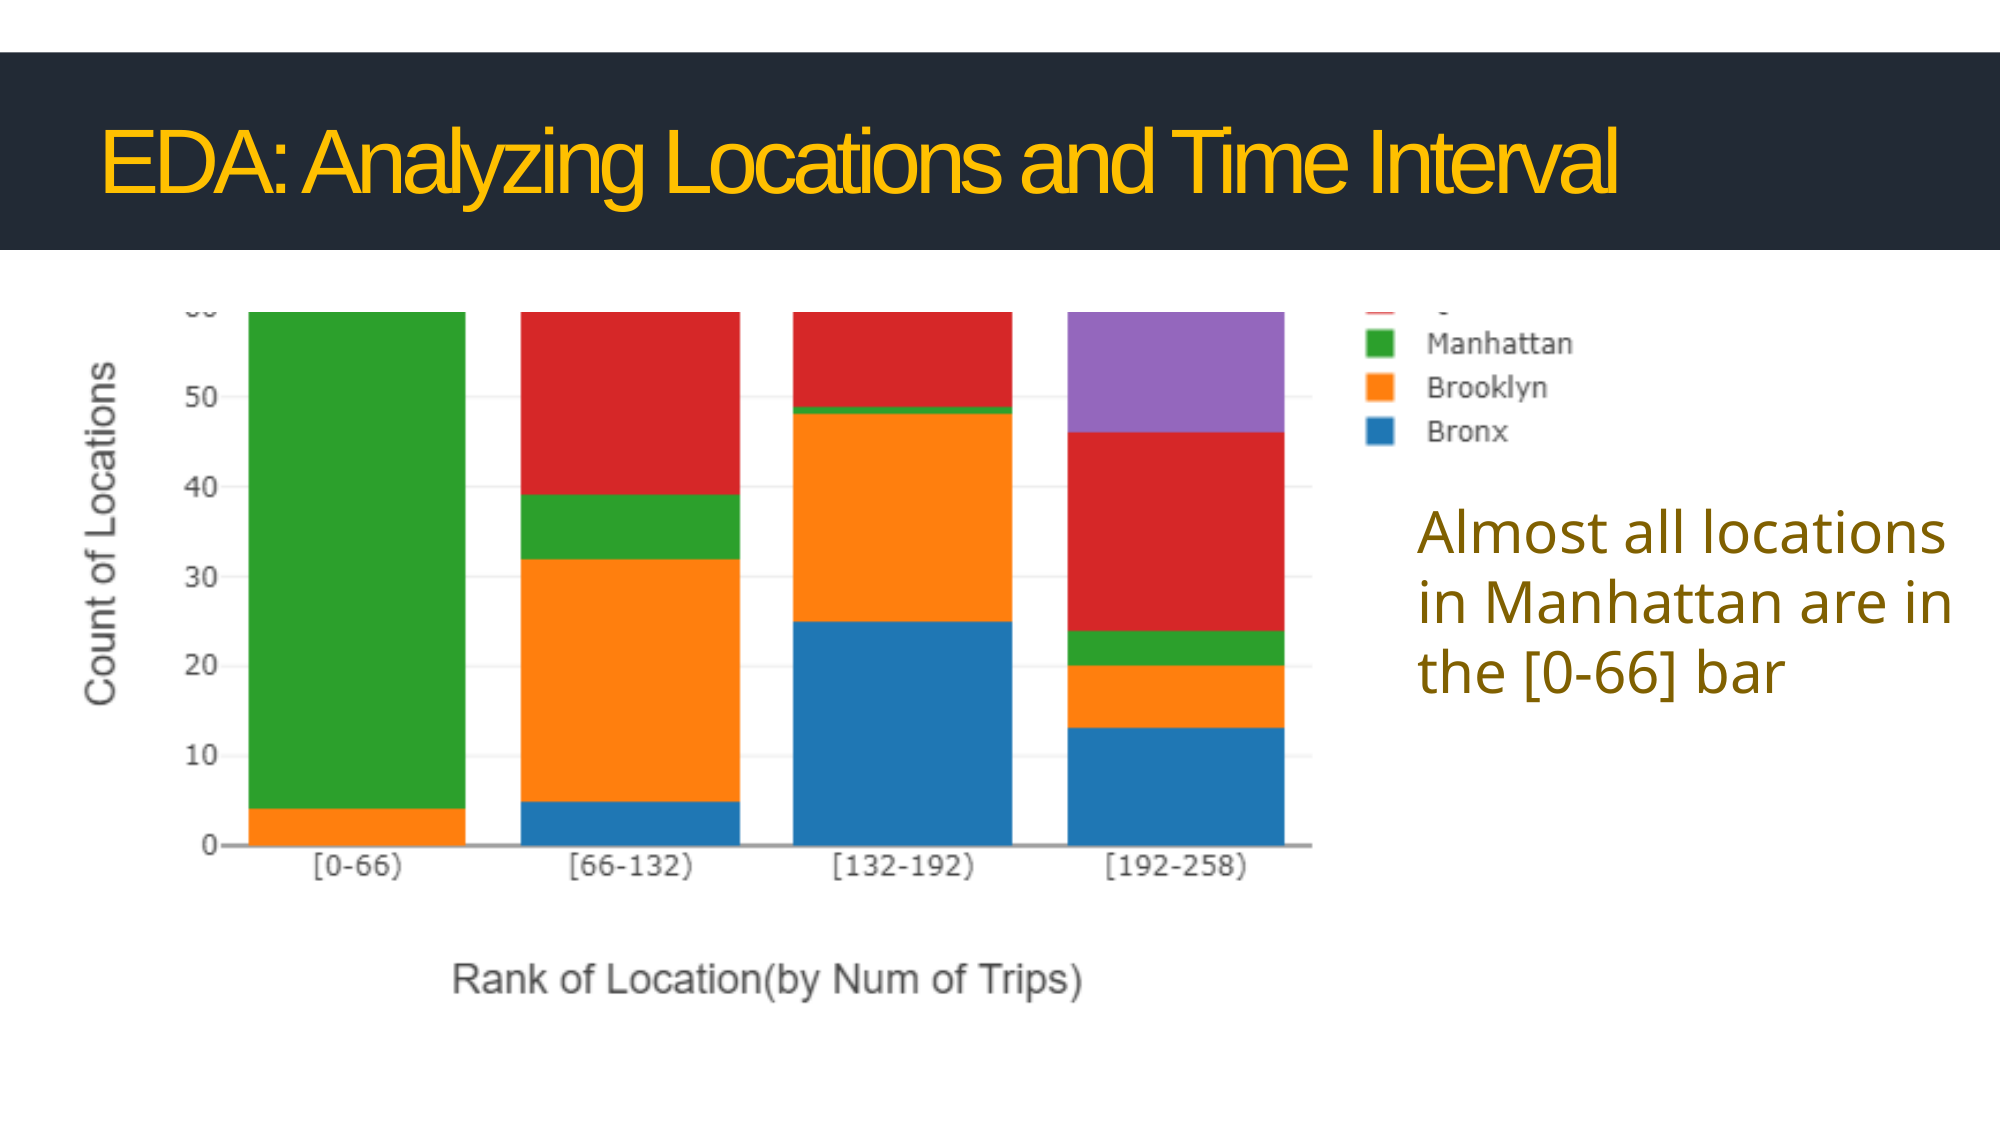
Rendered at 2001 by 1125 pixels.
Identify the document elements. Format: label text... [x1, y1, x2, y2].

text_box Almost all locations in Manhattan are in the [0-66] bar [1594, 487, 2000, 713]
text_box [0, 51, 2000, 251]
picture [0, 312, 1594, 1031]
text_box EDA: Analyzing Locations and Time Interval [83, 94, 1716, 220]
